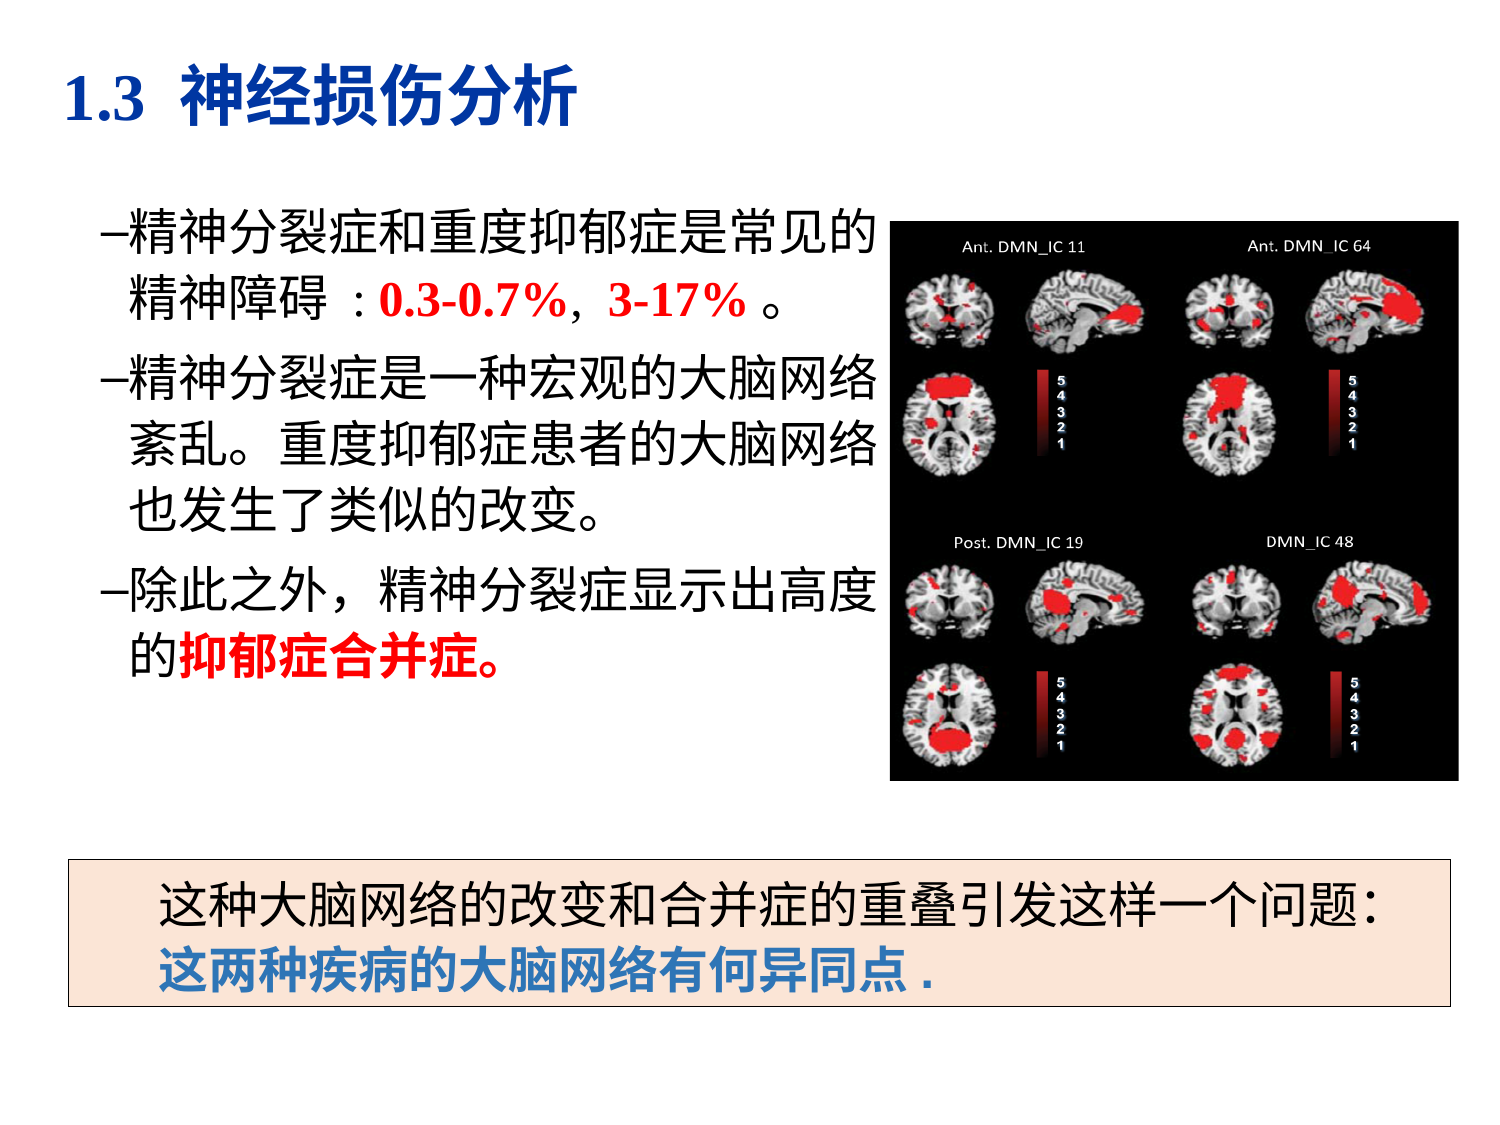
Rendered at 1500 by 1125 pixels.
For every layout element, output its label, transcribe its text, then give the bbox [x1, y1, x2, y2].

text_box 精神分裂症和重度抑郁症是常见的精神障碍 : 0.3-0.7%, 3-17%。 精神分裂症是一种宏观的大脑网络紊乱。重度抑郁症患者的大脑网络也发生了类似的改变。 除此之外，精神分裂症显示出高度的抑郁症合并症。 [29, 142, 928, 820]
text_box 1.3 神经损伤分析 [29, 55, 1341, 142]
picture [889, 221, 1459, 781]
text_box 这种大脑网络的改变和合并症的重叠引发这样一个问题：这两种疾病的大脑网络有何异同点. [68, 859, 1451, 1007]
